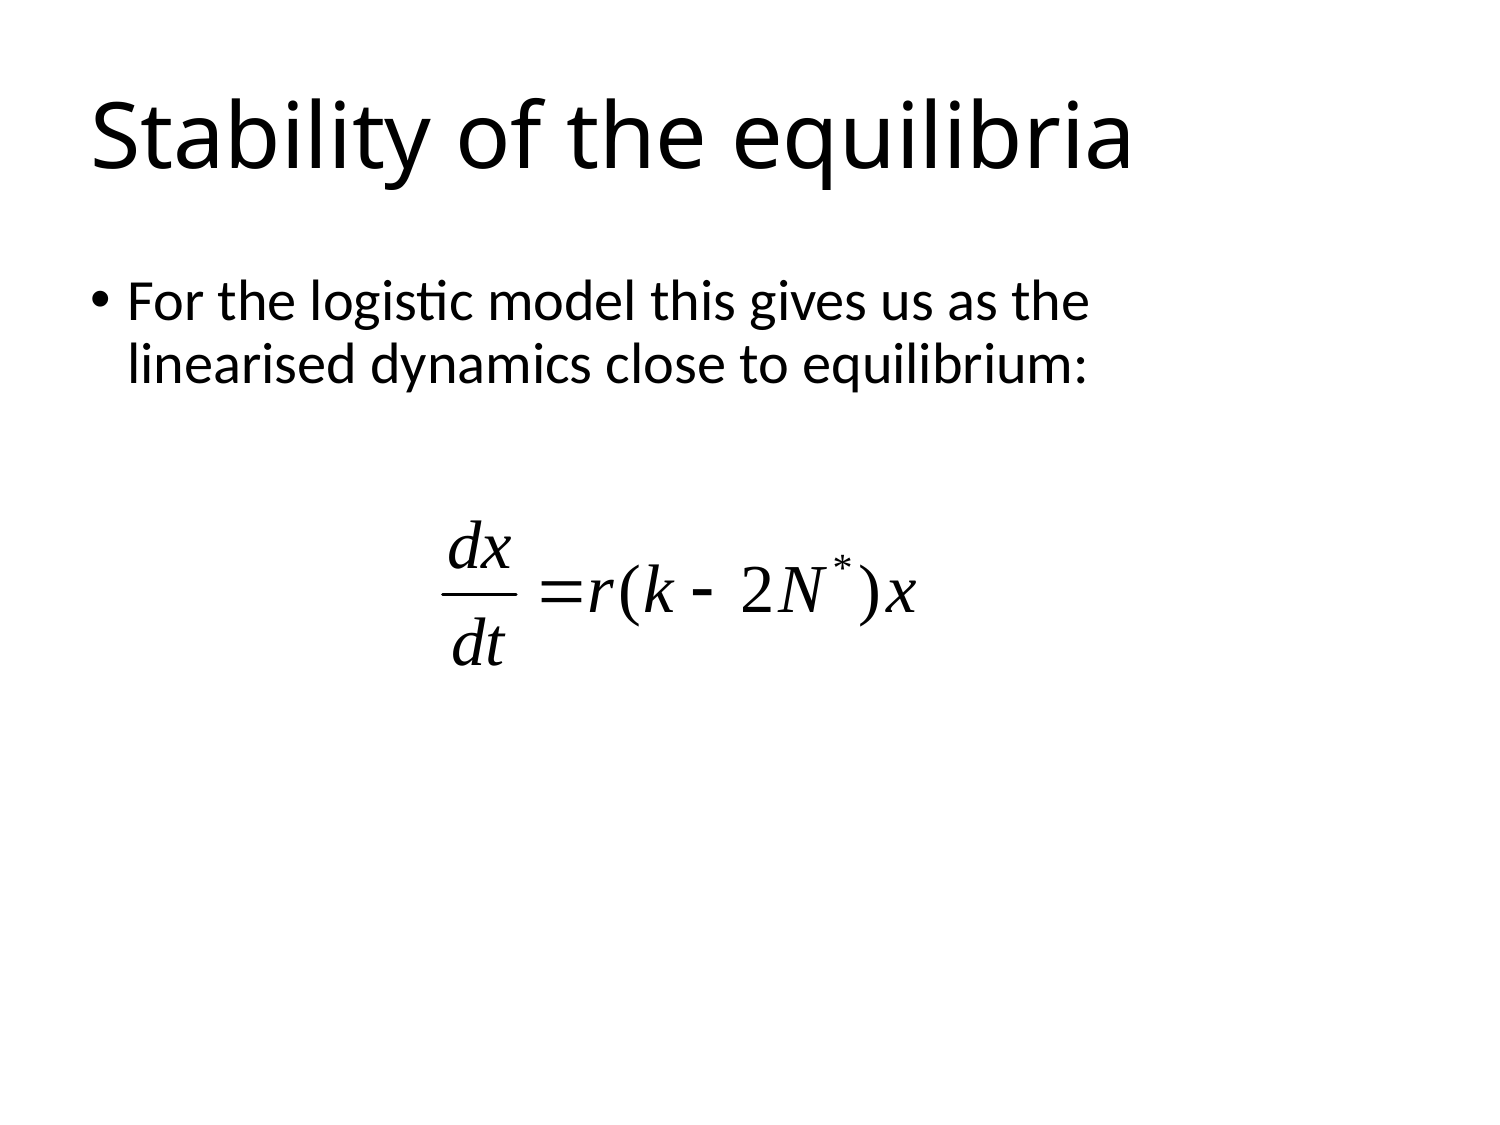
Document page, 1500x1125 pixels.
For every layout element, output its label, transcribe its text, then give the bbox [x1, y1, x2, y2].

title Stability of the equilibria [75, 45, 1425, 233]
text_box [430, 503, 929, 681]
list For the logistic model this gives us as the linearised dynamics close to equilibrium: [75, 262, 1341, 1005]
